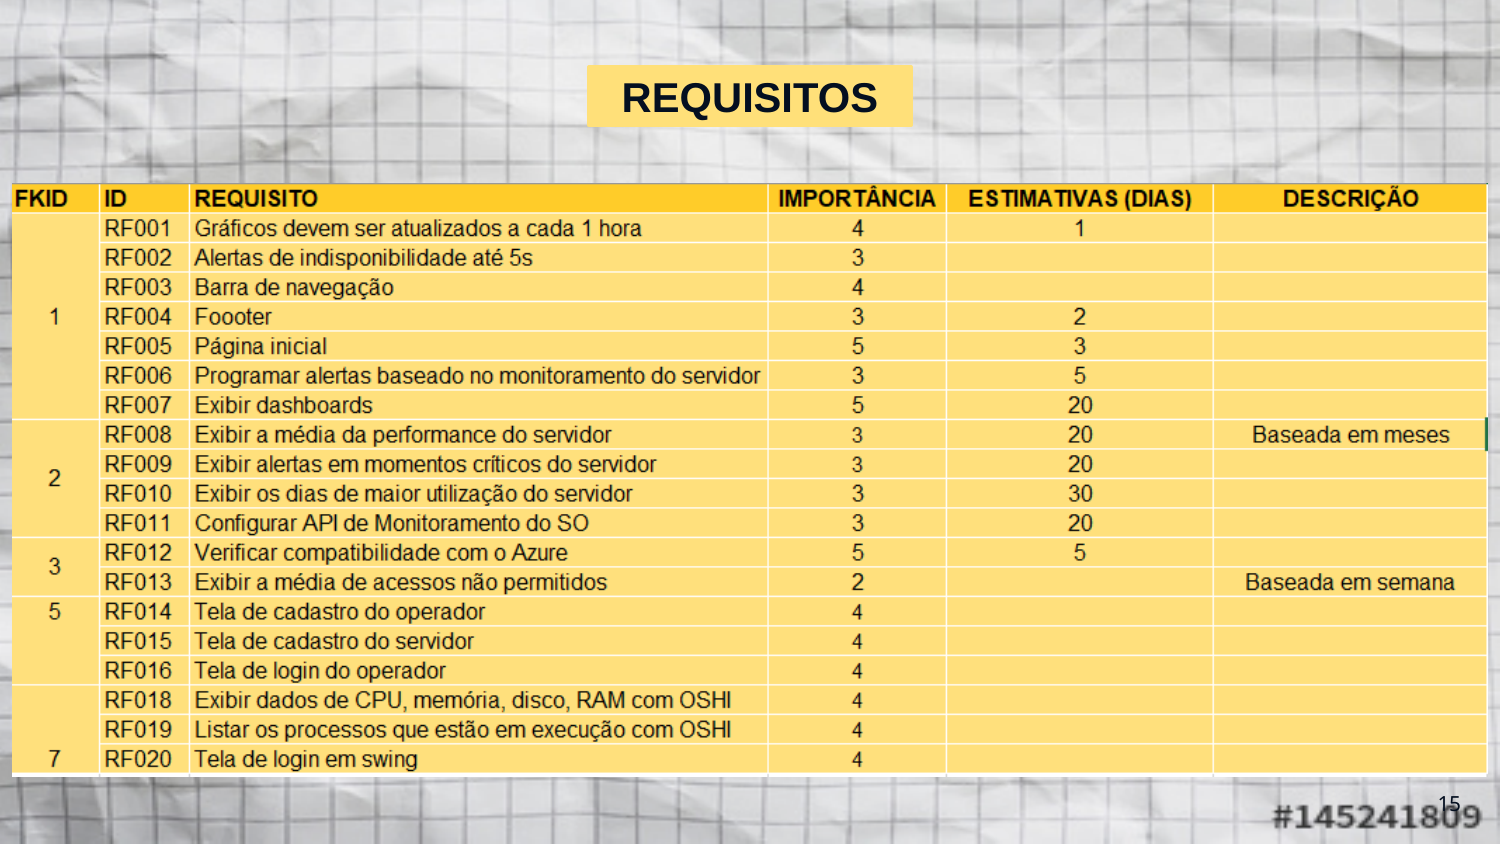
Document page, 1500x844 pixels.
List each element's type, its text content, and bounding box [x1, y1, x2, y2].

picture [12, 183, 1488, 777]
text_box REQUISITOS [587, 65, 913, 127]
slide_number 15 [1421, 785, 1461, 820]
